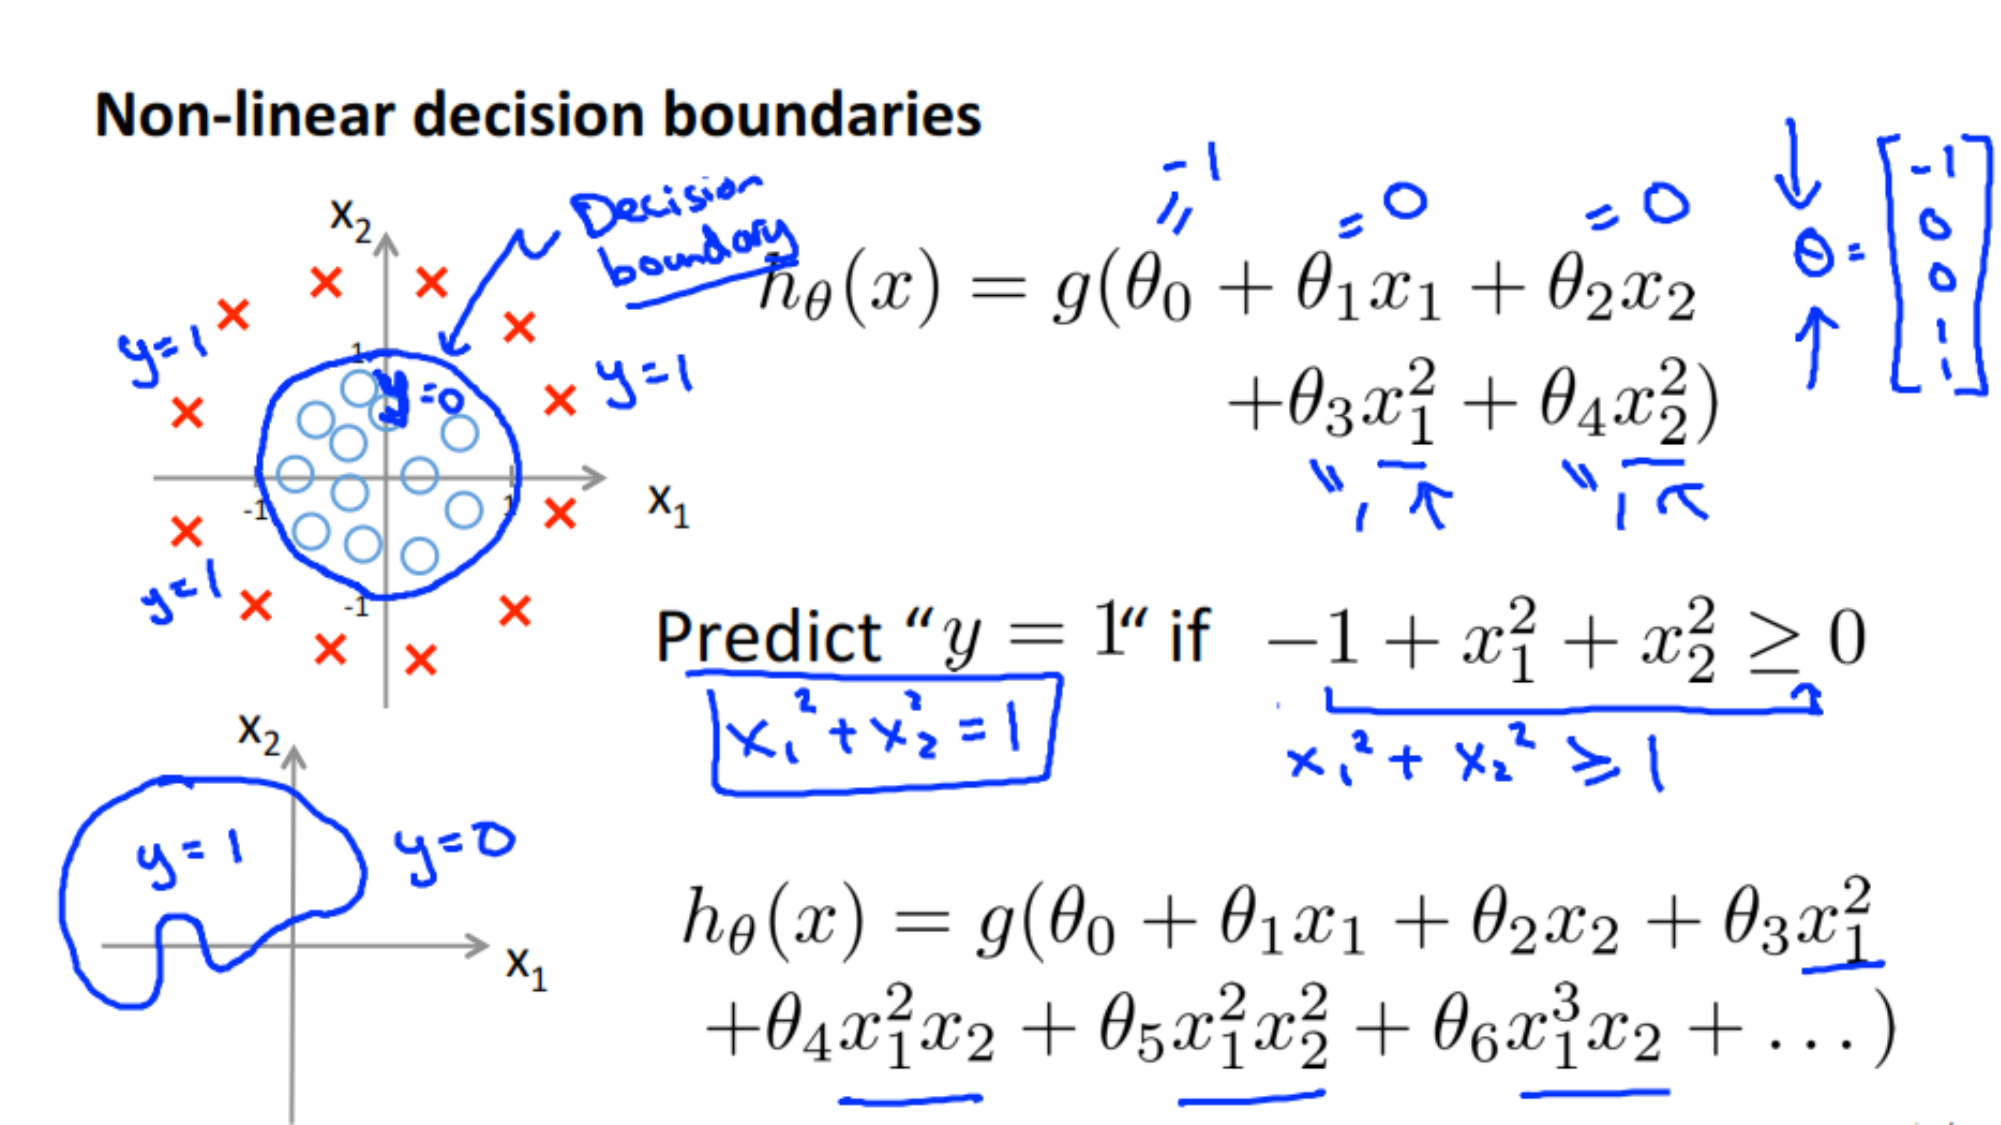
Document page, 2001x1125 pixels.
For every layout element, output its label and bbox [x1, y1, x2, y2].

list [0, 0, 2000, 1125]
